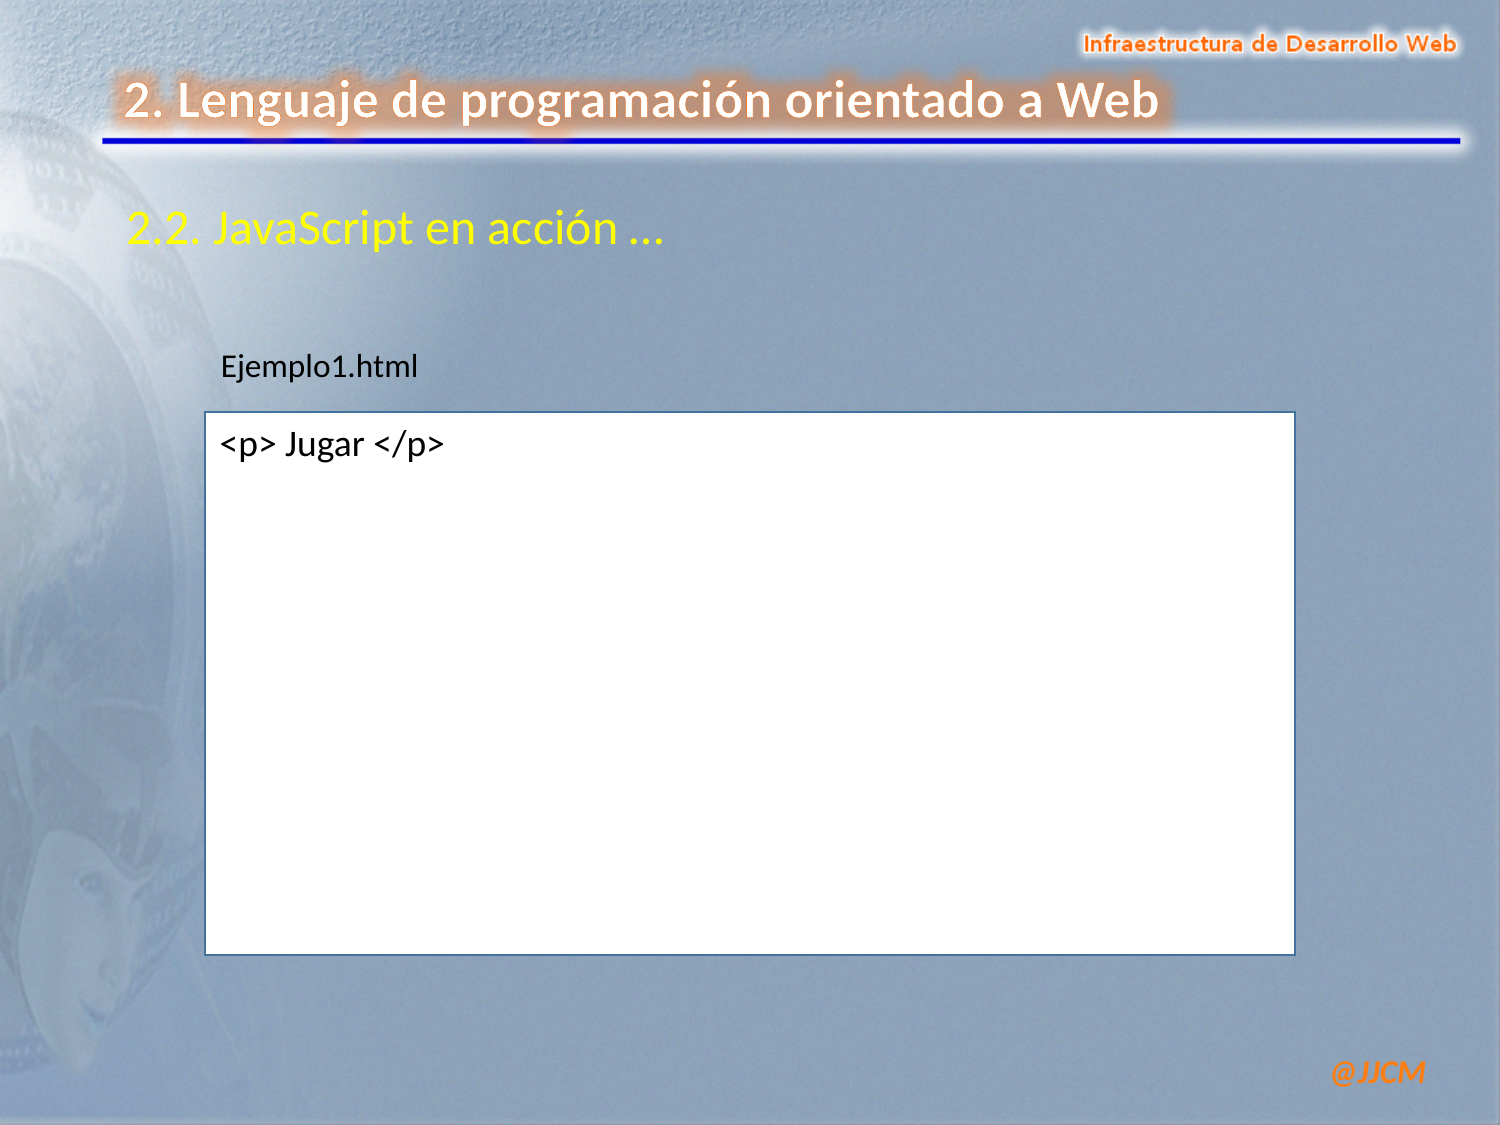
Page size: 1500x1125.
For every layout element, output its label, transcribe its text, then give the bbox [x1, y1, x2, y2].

text_box 2.2. JavaScript en acción … [111, 186, 680, 262]
text_box Ejemplo1.html [206, 336, 434, 392]
picture [0, 0, 1500, 1125]
text_box <p> Jugar </p> [204, 411, 1296, 956]
